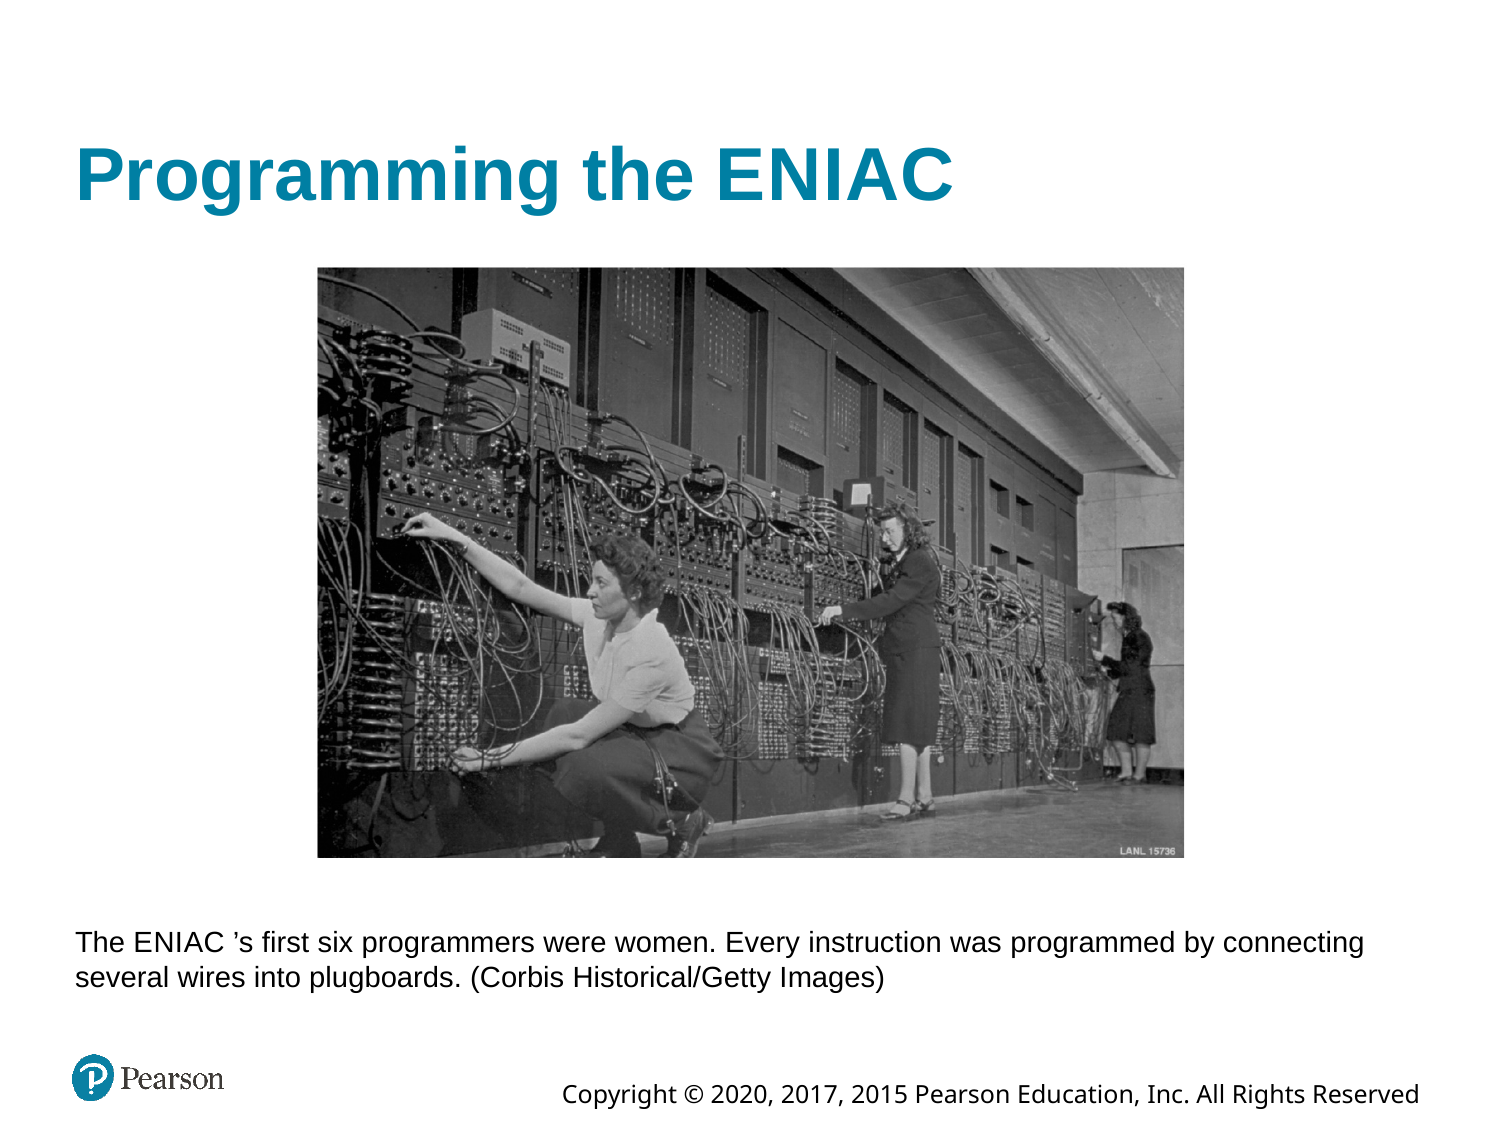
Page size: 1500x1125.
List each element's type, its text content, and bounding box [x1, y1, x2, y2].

picture [313, 263, 1187, 862]
picture [72, 1054, 88, 1070]
picture [100, 1054, 224, 1101]
picture [72, 1087, 82, 1101]
list The E N I A C ’s first six programmers were women. Every instruction was programmed by connecting several wires into plugboards. (Corbis Historical/Getty Images) [75, 923, 1425, 1004]
picture [81, 1064, 107, 1088]
title Programming the E N I A C [75, 35, 1425, 216]
